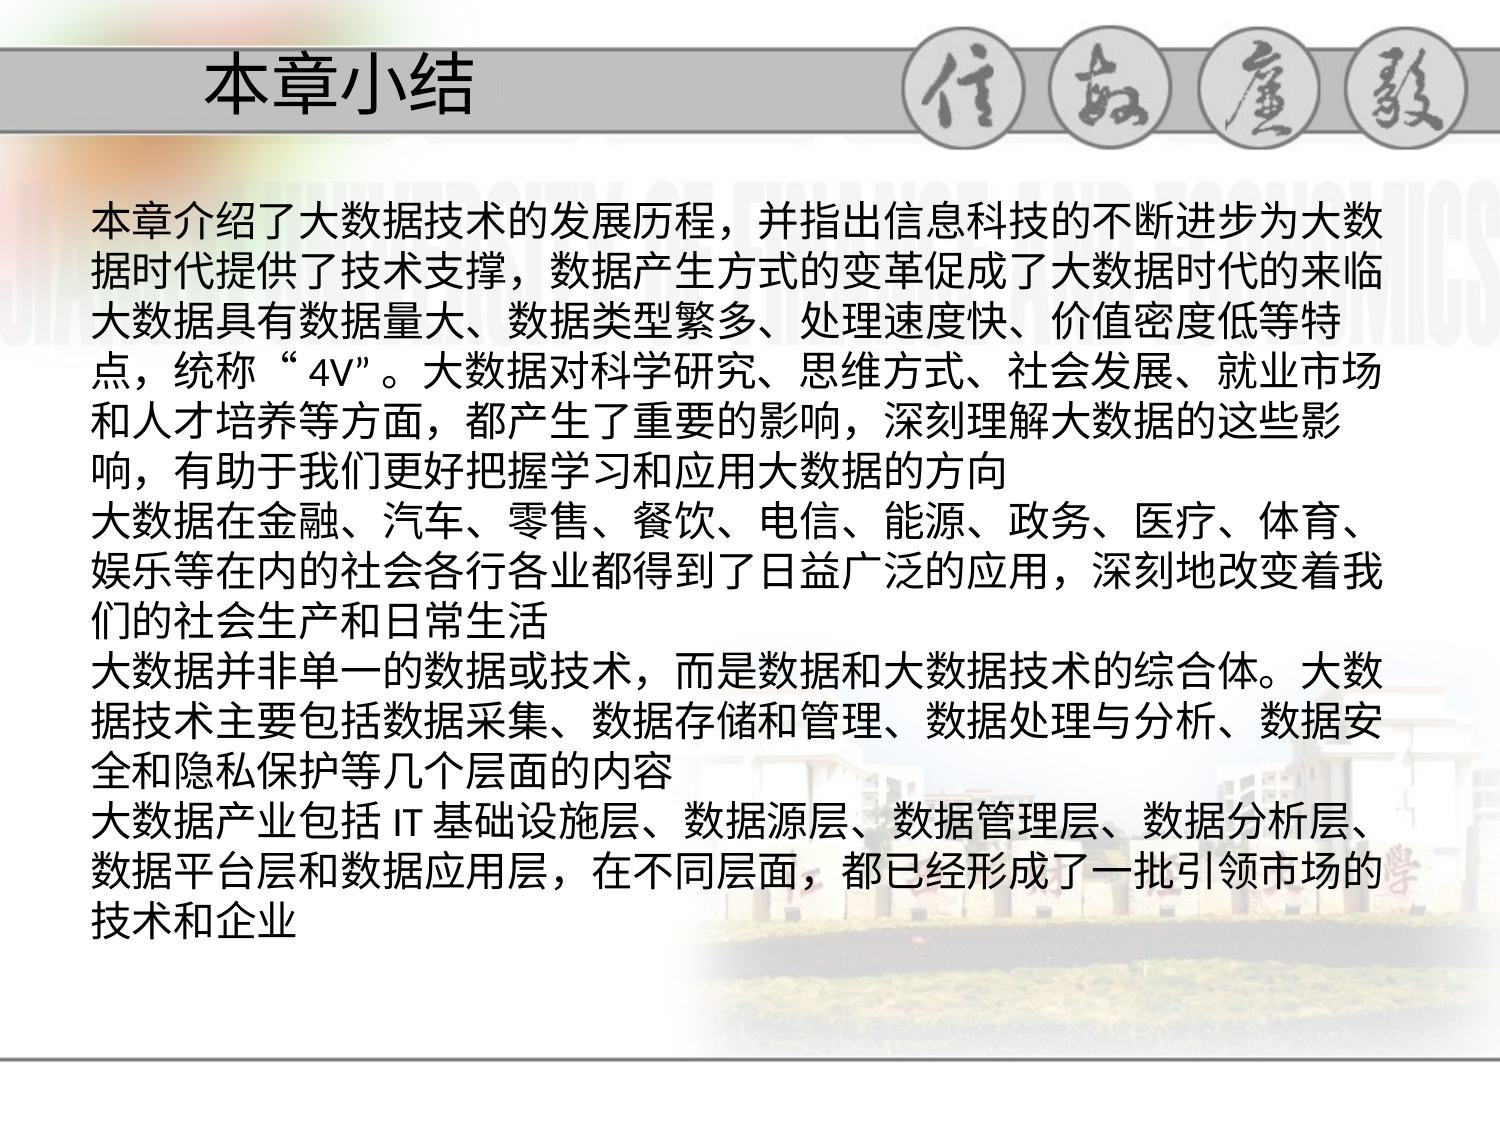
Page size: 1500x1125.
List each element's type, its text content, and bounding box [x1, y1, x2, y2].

list 本章介绍了大数据技术的发展历程，并指出信息科技的不断进步为大数据时代提供了技术支撑，数据产生方式的变革促成了大数据时代的来临 大数据具有数据量大、数据类型繁多、处理速度快、价值密度低等特点，统称“4V”。大数据对科学研究、思维方式、社会发展、就业市场和人才培养等方面，都产生了重要的影响，深刻理解大数据的这些影响，有助于我们更好把握学习和应用大数据的方向 大数据在金融、汽车、零售、餐饮、电信、能源、政务、医疗、体育、娱乐等在内的社会各行各业都得到了日益广泛的应用，深刻地改变着我们的社会生产和日常生活 大数据并非单一的数据或技术，而是数据和大数据技术的综合体。大数据技术主要包括数据采集、数据存储和管理、数据处理与分析、数据安全和隐私保护等几个层面的内容 大数据产业包括IT基础设施层、数据源层、数据管理层、数据分析层、数据平台层和数据应用层，在不同层面，都已经形成了一批引领市场的技术和企业 [75, 187, 1425, 930]
picture [0, 0, 1500, 1125]
title 本章小结 [187, 12, 1500, 163]
